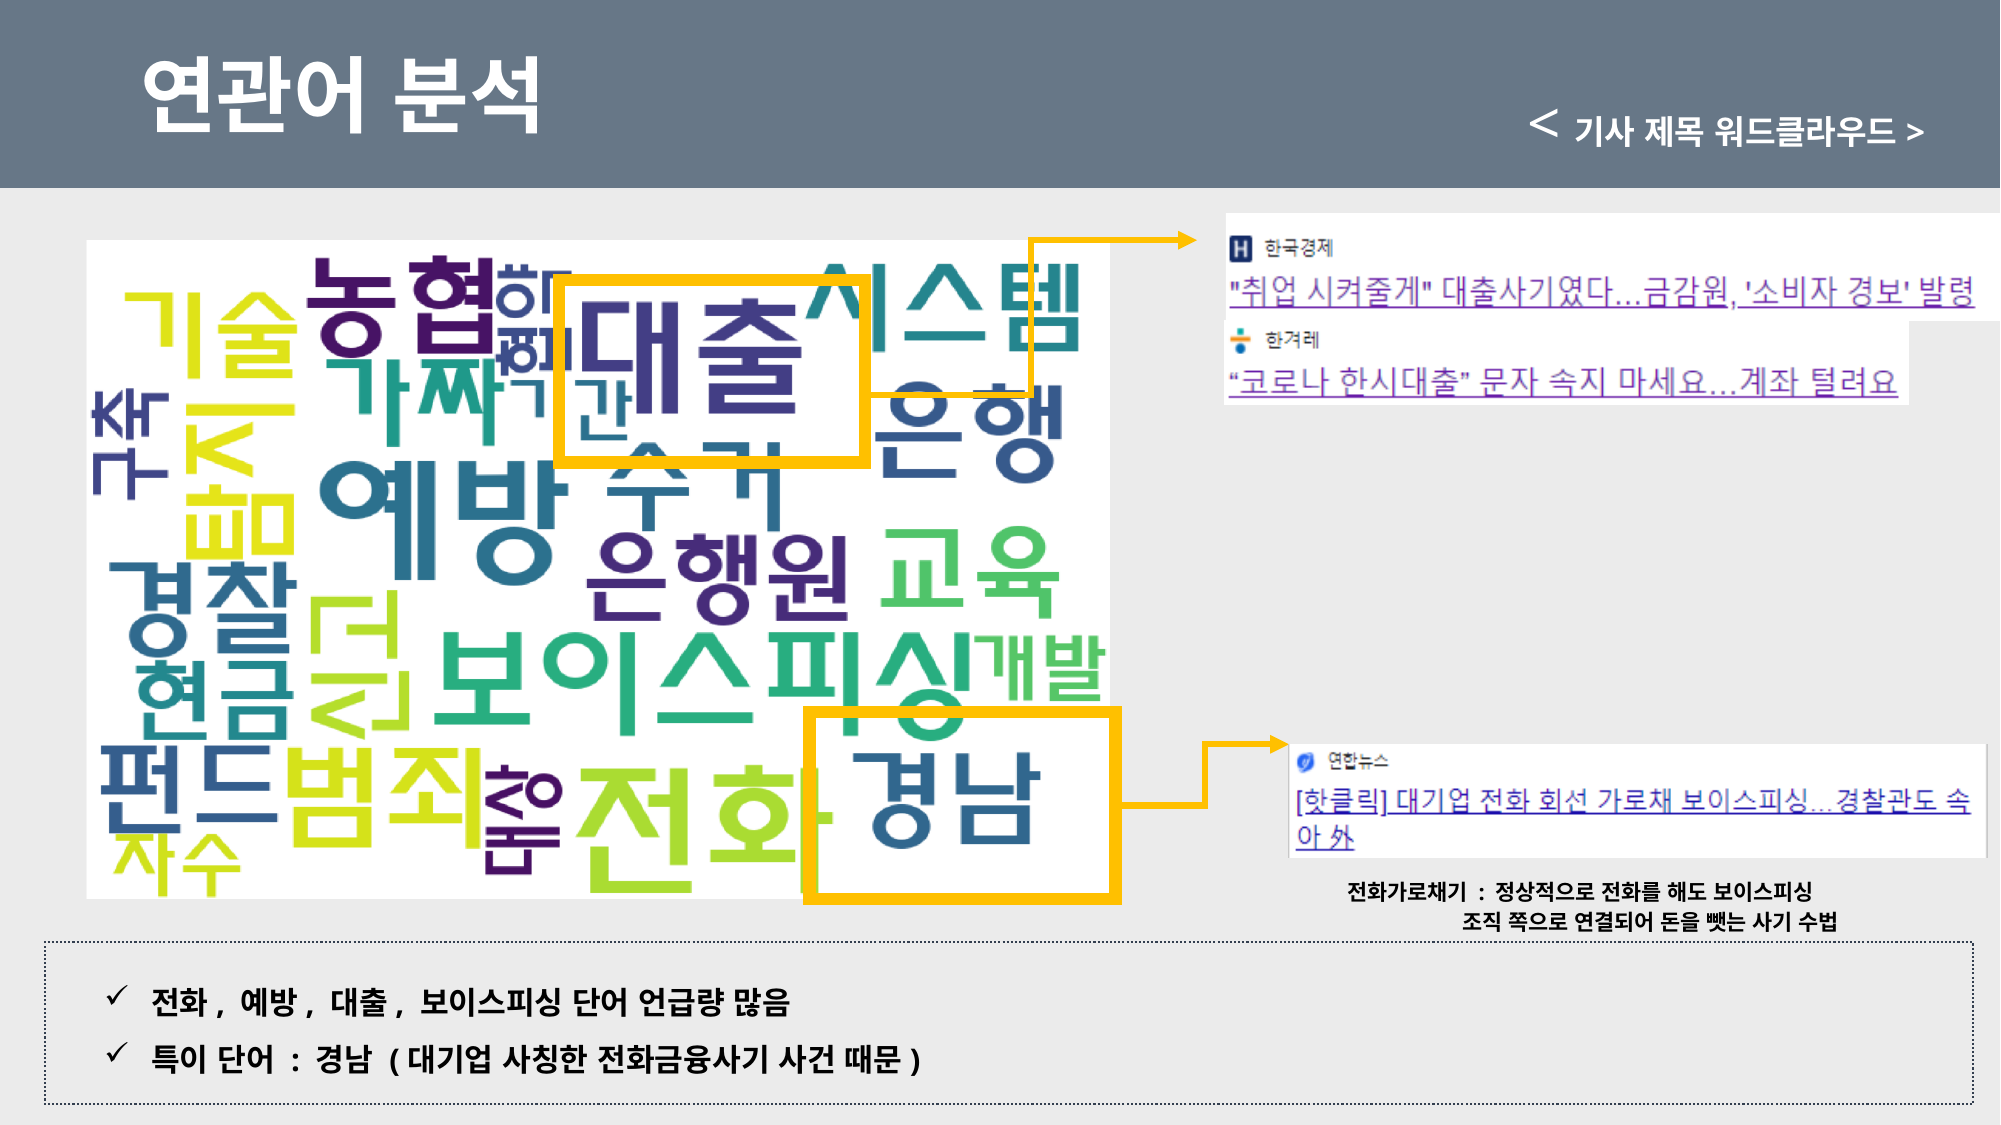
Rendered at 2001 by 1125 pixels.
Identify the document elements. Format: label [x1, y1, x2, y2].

text_box [85, 213, 2000, 930]
picture [0, 0, 2000, 1125]
